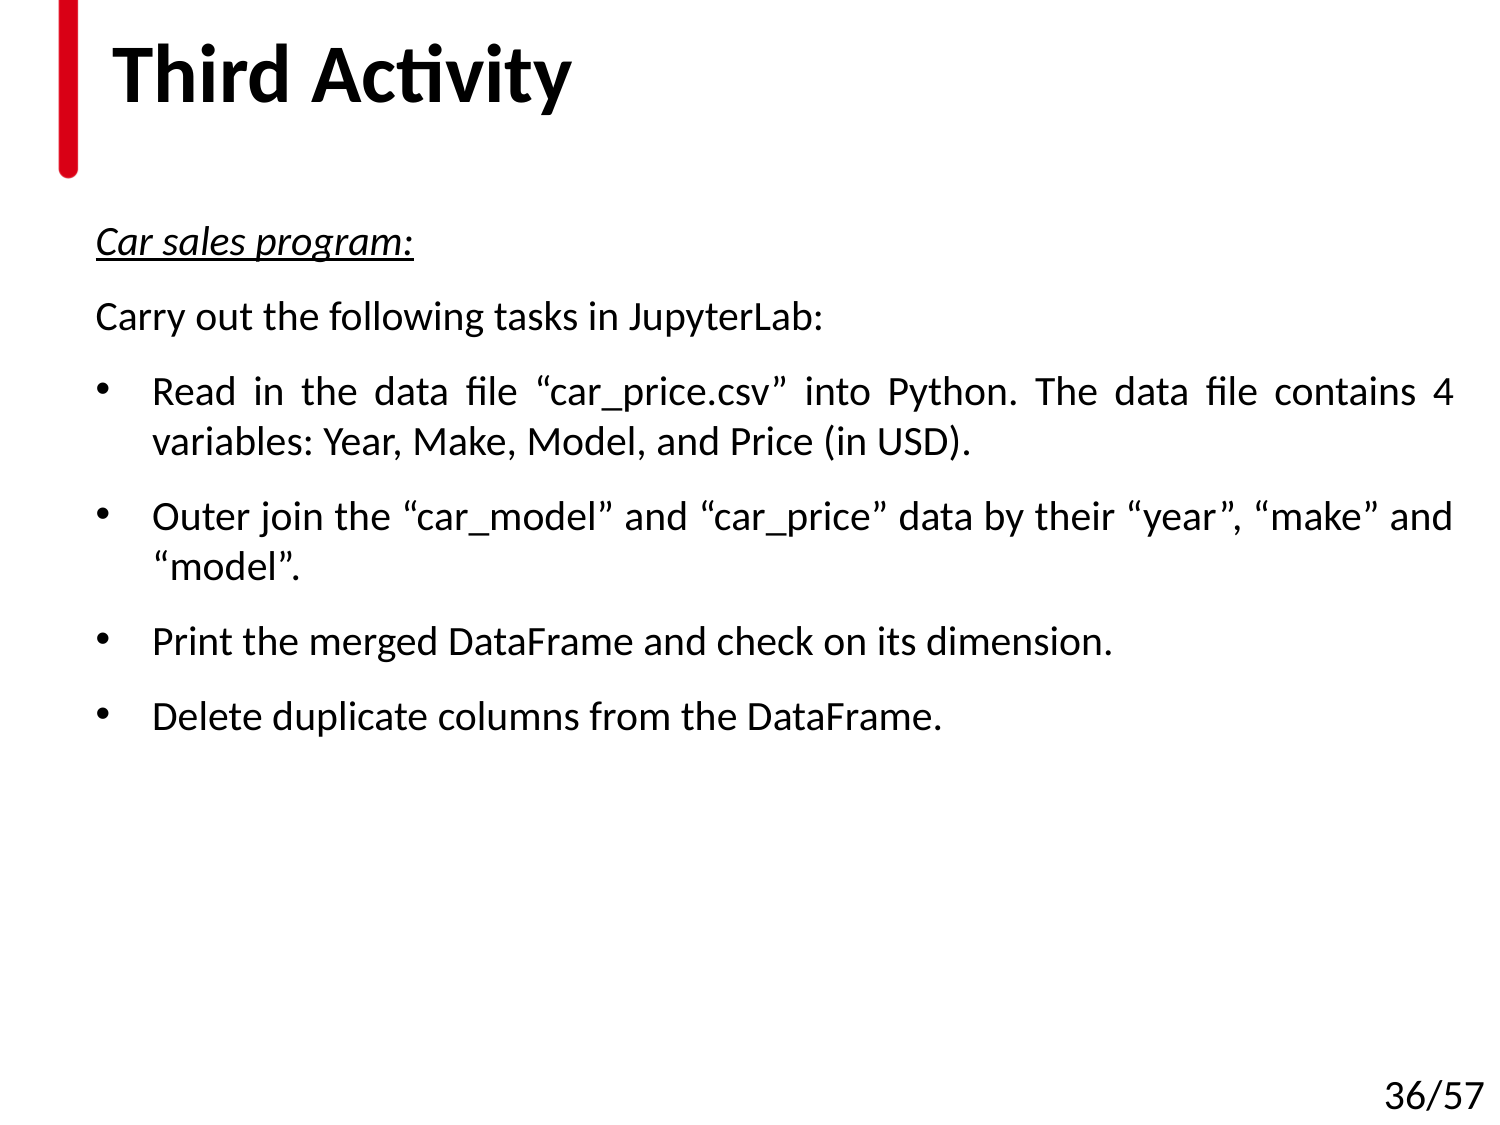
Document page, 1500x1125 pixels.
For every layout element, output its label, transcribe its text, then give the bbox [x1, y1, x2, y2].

picture [57, 0, 81, 200]
title Third Activity [97, 0, 1500, 138]
list Car sales program: Carry out the following tasks in JupyterLab: Read in the data file “car_price.csv” into Python. The data file contains 4 variables: Year, Make, Model, and Price (in USD). Outer join the “car_model” and “car_price” data by their “year”, “make” and “model”. Print the merged DataFrame and check on its dimension. Delete duplicate columns from the DataFrame. [80, 206, 1470, 991]
